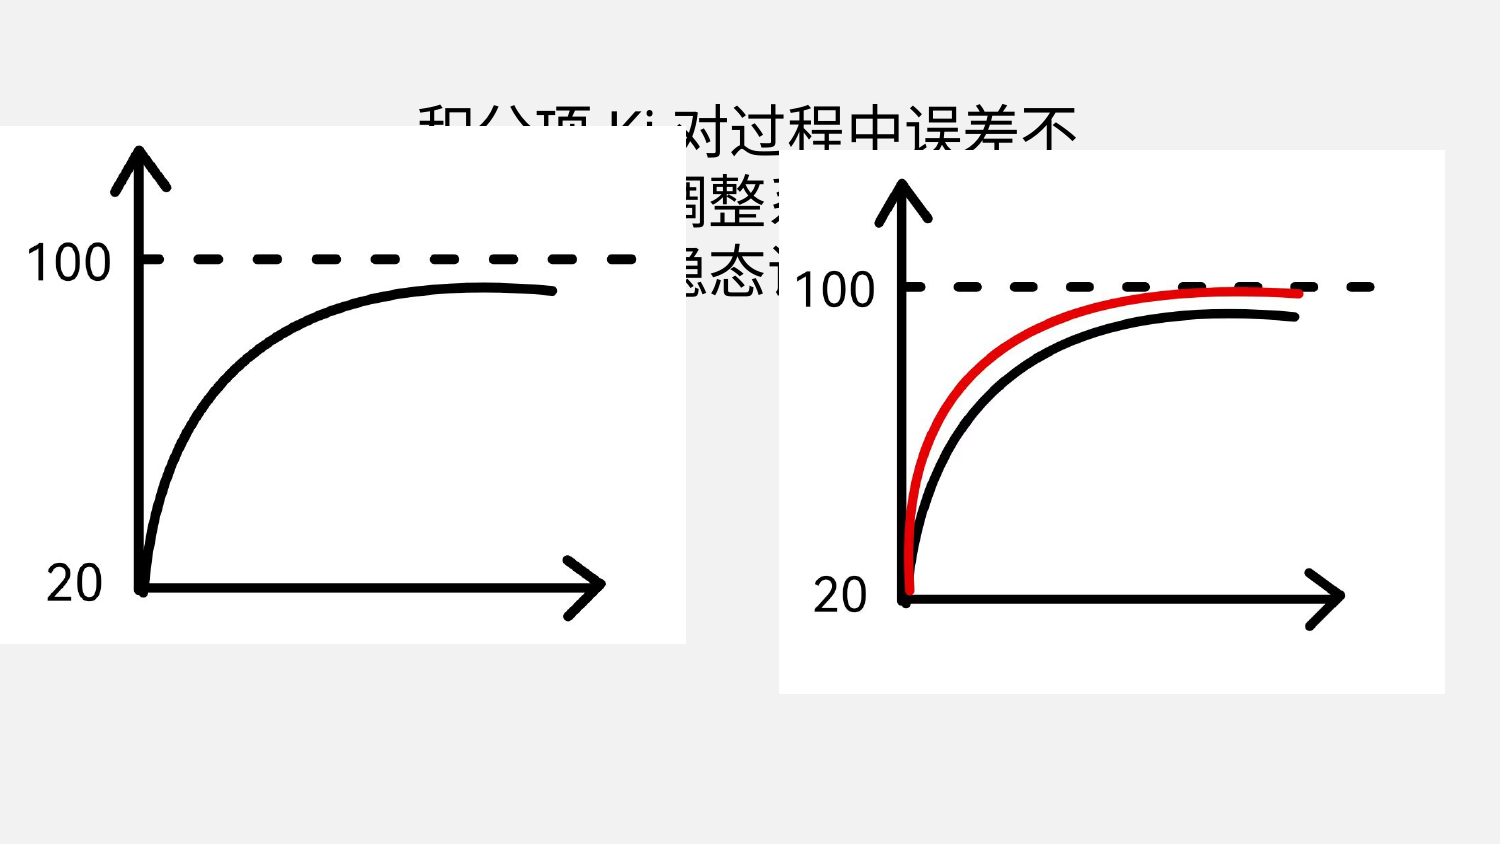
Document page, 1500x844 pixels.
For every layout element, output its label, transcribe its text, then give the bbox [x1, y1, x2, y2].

picture [0, 126, 686, 644]
text_box 积分项Ki对过程中误差不断累积，调整系统的输出，实现消除稳态误差的效果。 [402, 87, 1101, 313]
picture [779, 150, 1445, 694]
